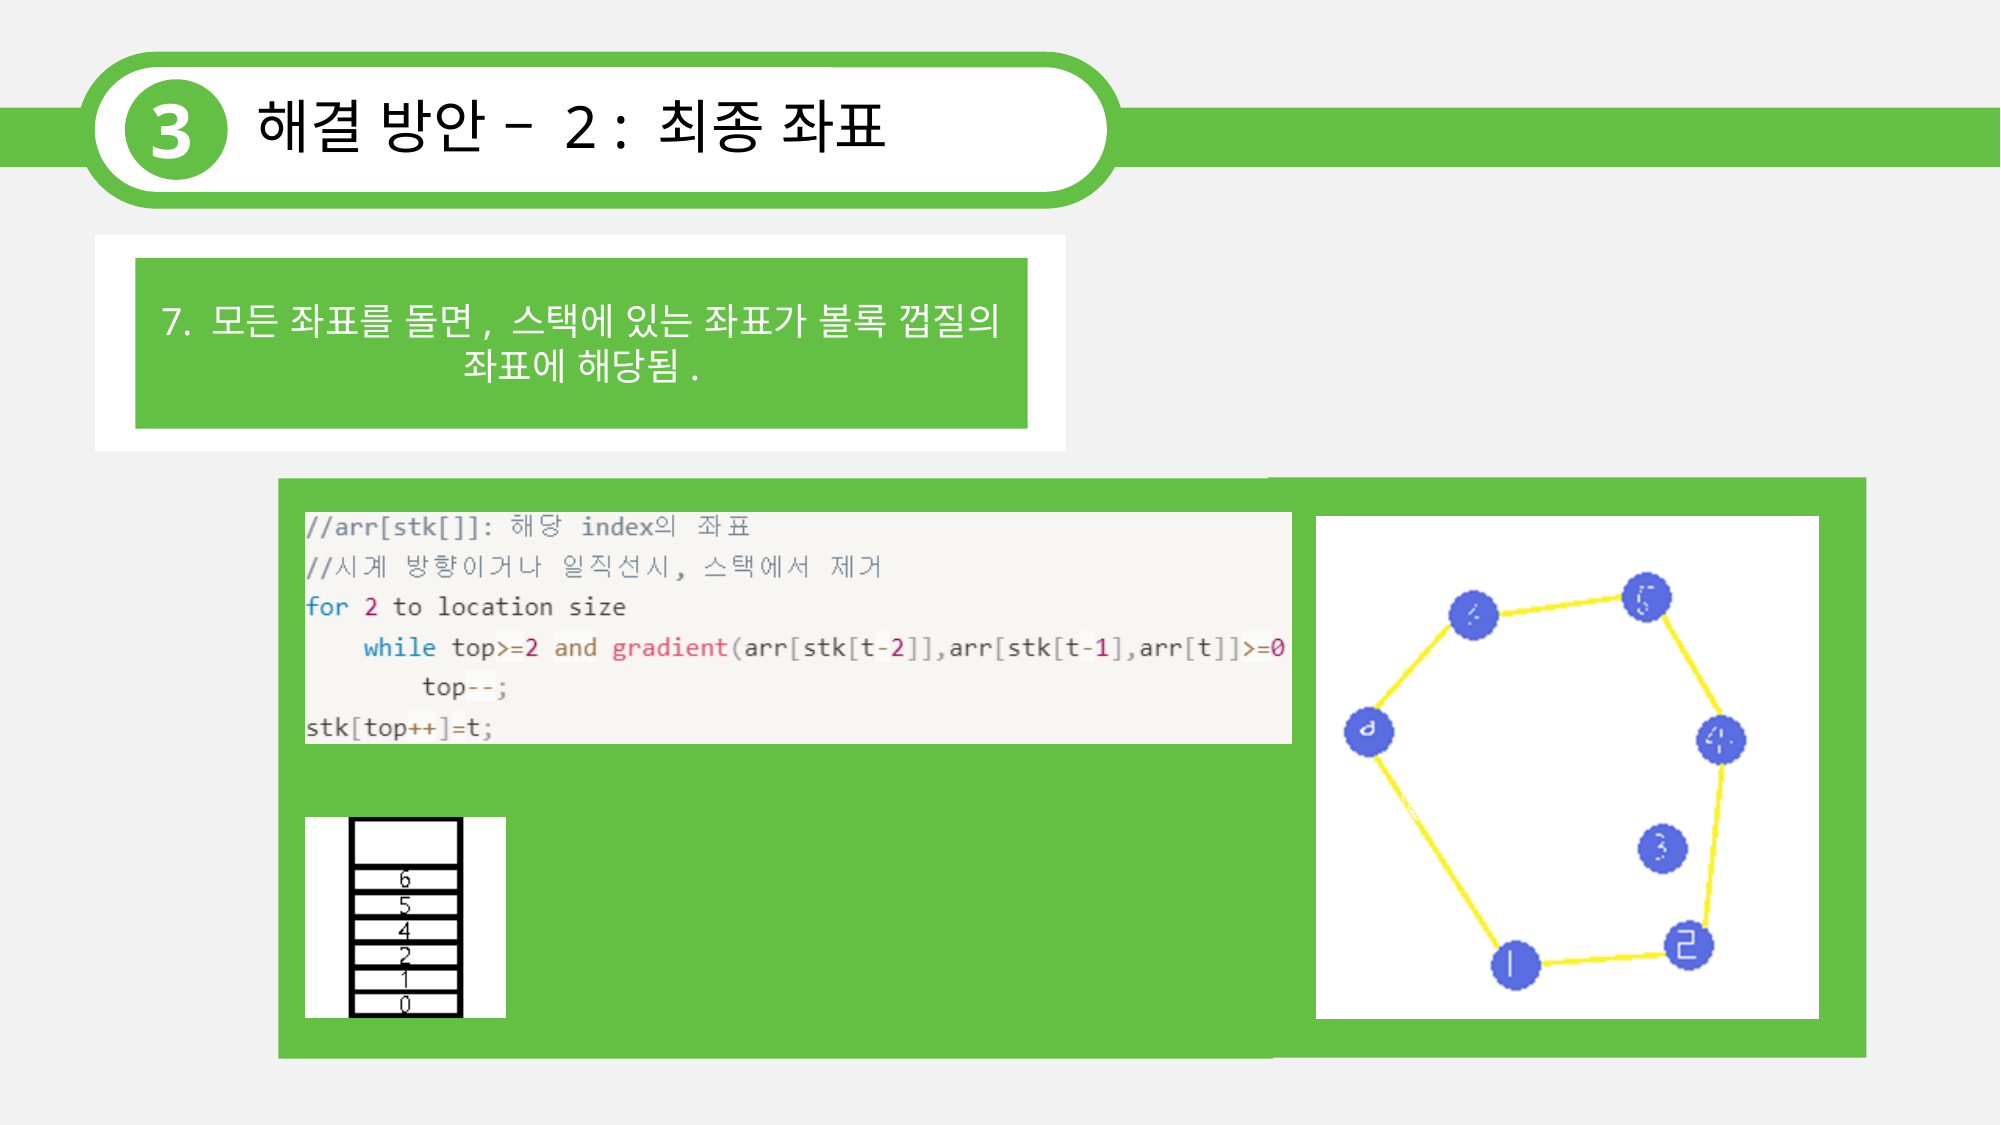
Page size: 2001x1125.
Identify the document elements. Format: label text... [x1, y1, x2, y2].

text_box [0, 107, 85, 168]
text_box [217, 97, 229, 162]
text_box [1117, 107, 2000, 168]
text_box [1267, 476, 1868, 1059]
text_box [123, 97, 135, 162]
picture [305, 817, 506, 1018]
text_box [94, 234, 1066, 452]
text_box 해결 방안 – 2 : 최종 좌표 [241, 82, 1013, 168]
text_box [277, 477, 1274, 1060]
picture [305, 512, 1292, 744]
text_box 3 [135, 76, 217, 182]
picture [1316, 516, 1819, 1019]
text_box [93, 66, 1108, 193]
text_box [76, 50, 1126, 210]
